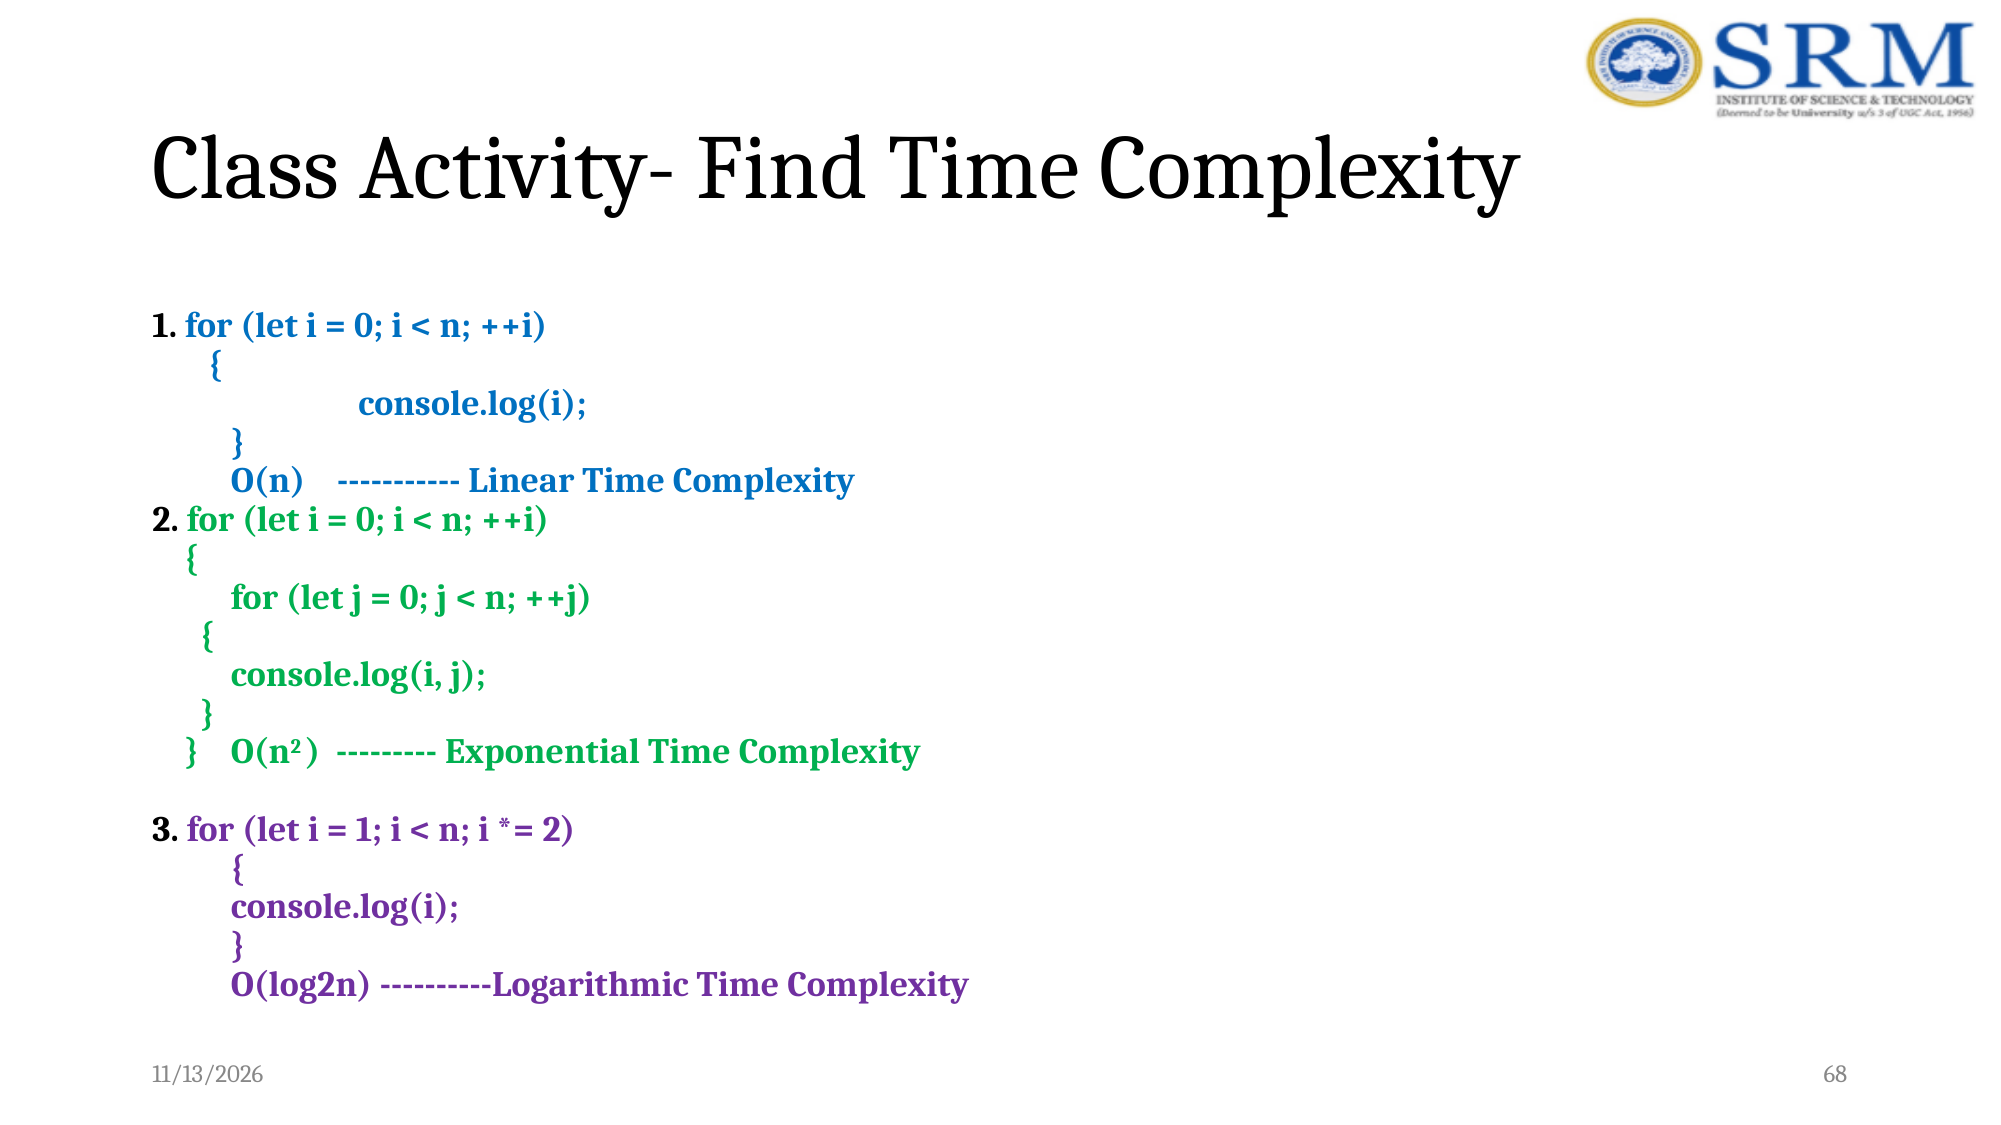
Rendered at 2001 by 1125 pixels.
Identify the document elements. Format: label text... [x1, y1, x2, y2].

picture [1583, 0, 2000, 138]
slide_number 68 [1412, 1042, 1863, 1103]
title Class Activity- Find Time Complexity [137, 59, 1863, 278]
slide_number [137, 1042, 588, 1103]
list 1. for (let i = 0; i < n; ++i) { console.log(i); } O(n) ----------- Linear Time Complexity 2. for (let i = 0; i < n; ++i) { for (let j = 0; j < n; ++j) { console.log(i, j); } } O(n2 ) --------- Exponential Time Complexity 3. for (let i = 1; i < n; i *= 2) { console.log(i); } O(log2n) ----------Logarithmic Time Complexity [137, 299, 1863, 1014]
